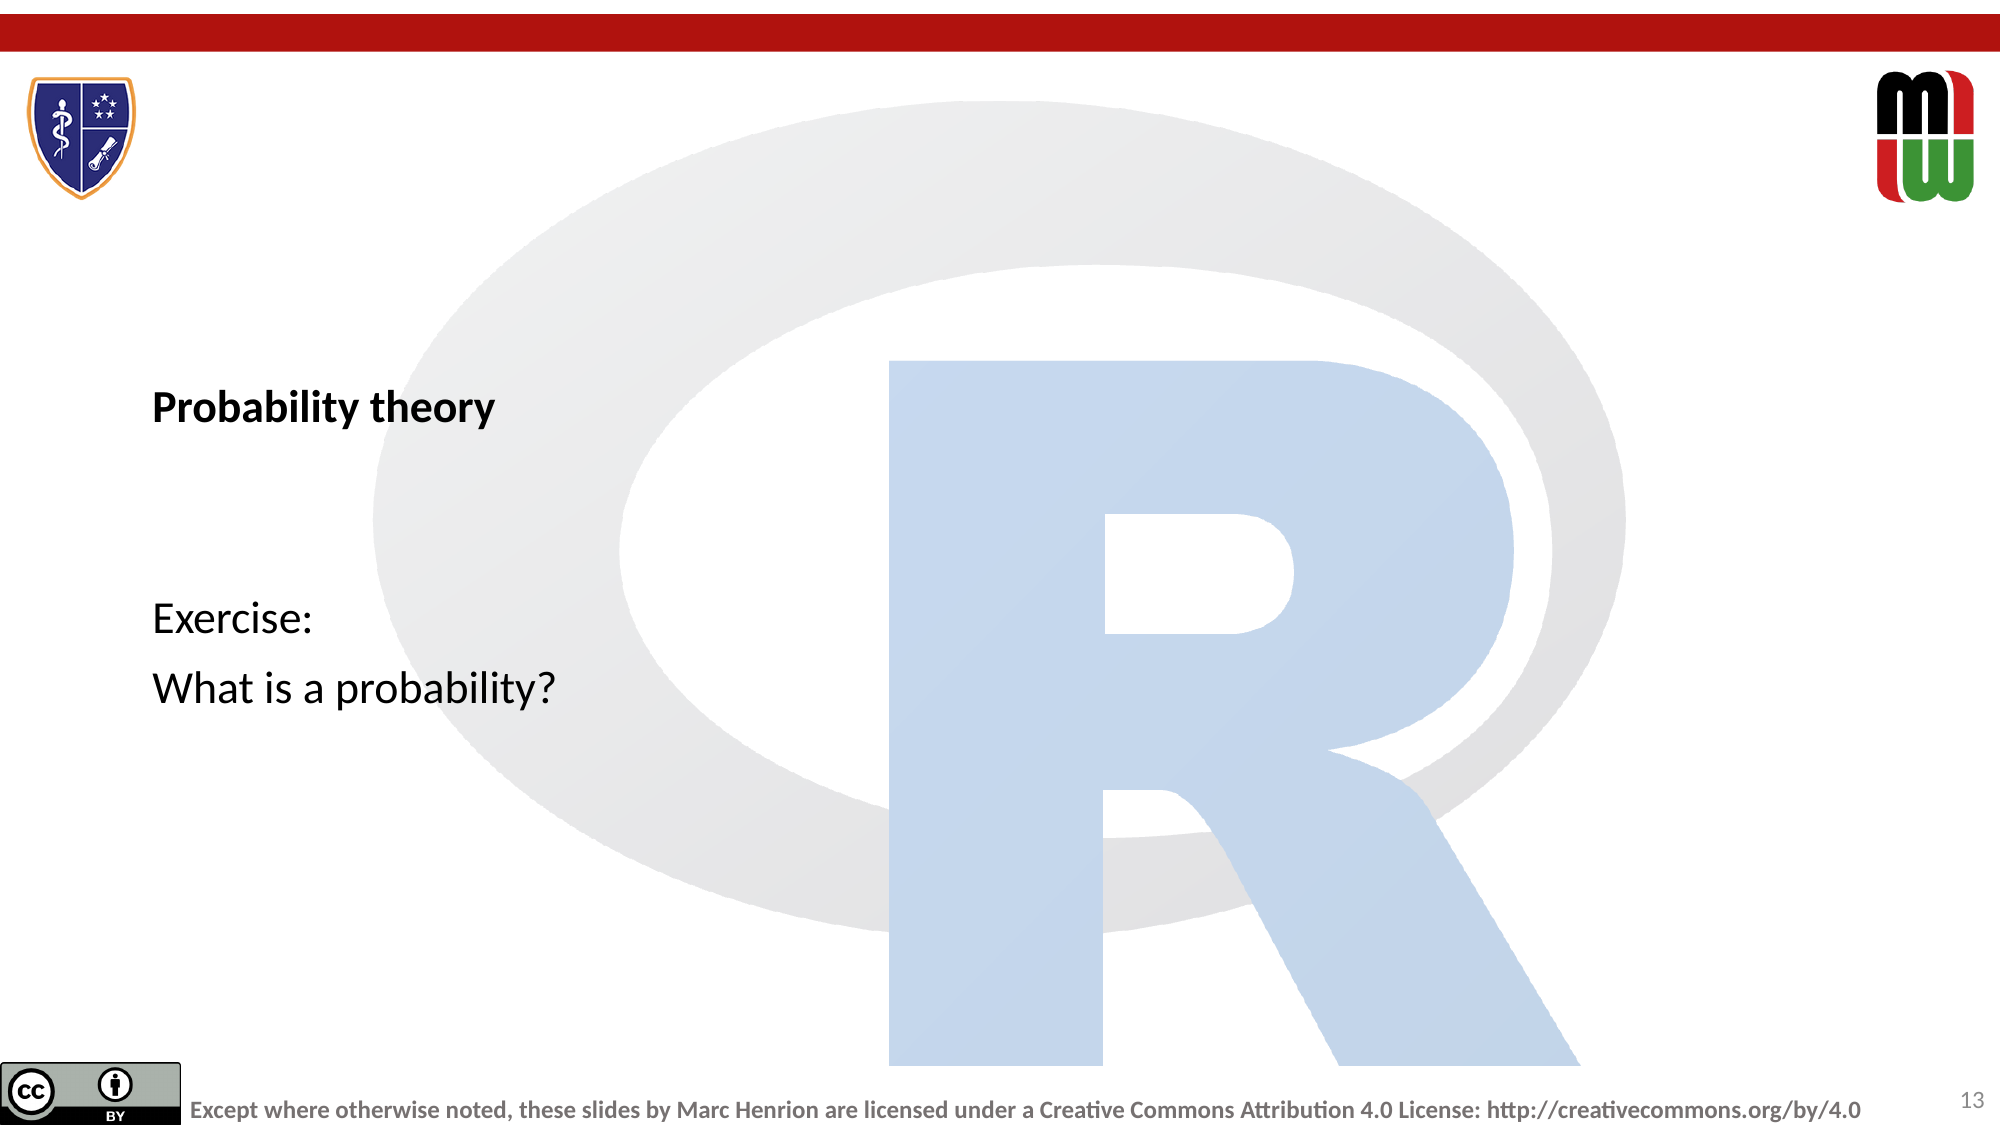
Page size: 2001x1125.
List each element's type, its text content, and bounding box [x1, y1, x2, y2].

list Probability theory Exercise: What is a probability? [137, 299, 1863, 1066]
picture [0, 1062, 181, 1125]
picture [0, 53, 161, 215]
slide_number 13 [1550, 1073, 2000, 1125]
